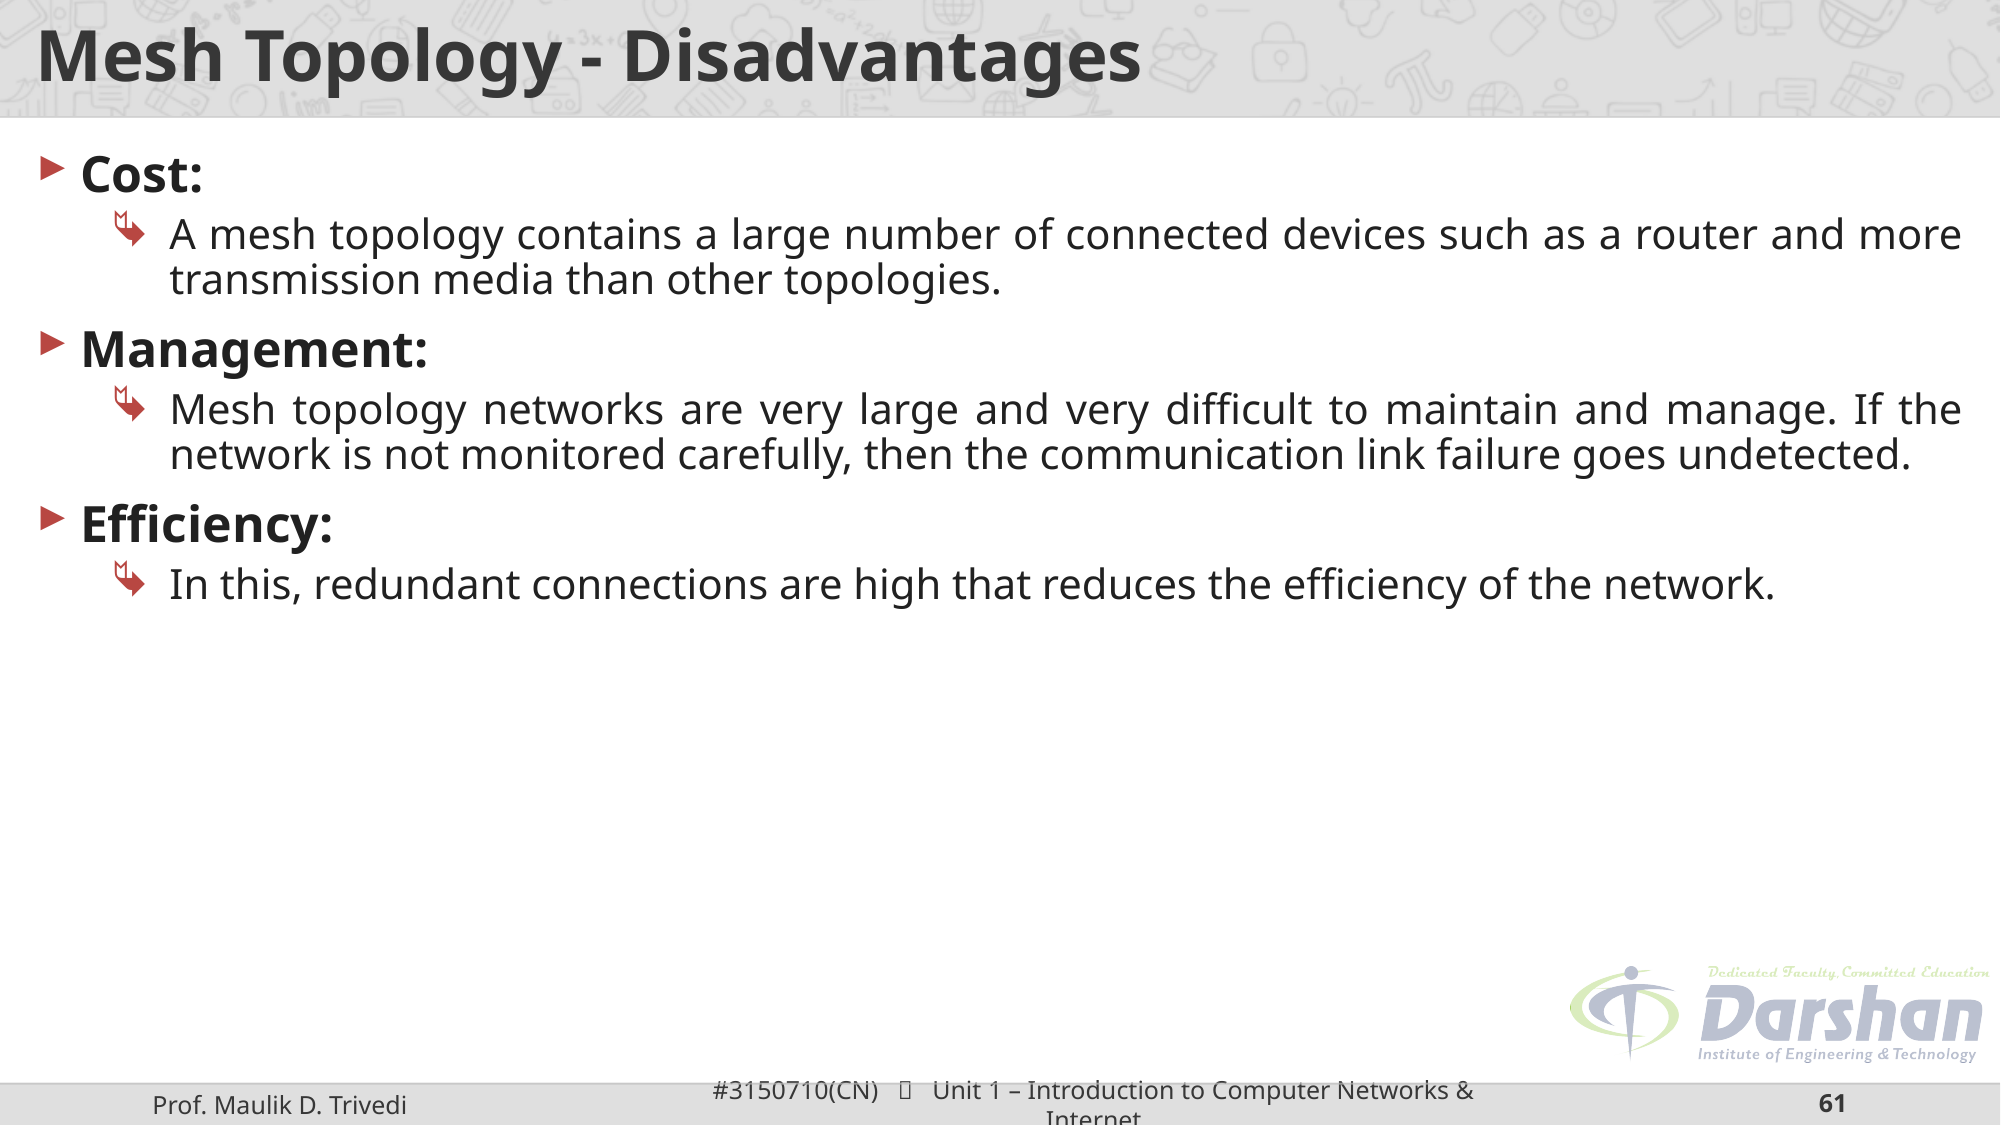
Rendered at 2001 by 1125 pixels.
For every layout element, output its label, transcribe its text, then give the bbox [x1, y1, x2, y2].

list Cost: A mesh topology contains a large number of connected devices such as a router and more transmission media than other topologies. Management: Mesh topology networks are very large and very difficult to maintain and manage. If the network is not monitored carefully, then the communication link failure goes undetected. Efficiency: In this, redundant connections are high that reduces the efficiency of the network. [21, 141, 1979, 1059]
title Mesh Topology - Disadvantages [0, 0, 2000, 117]
